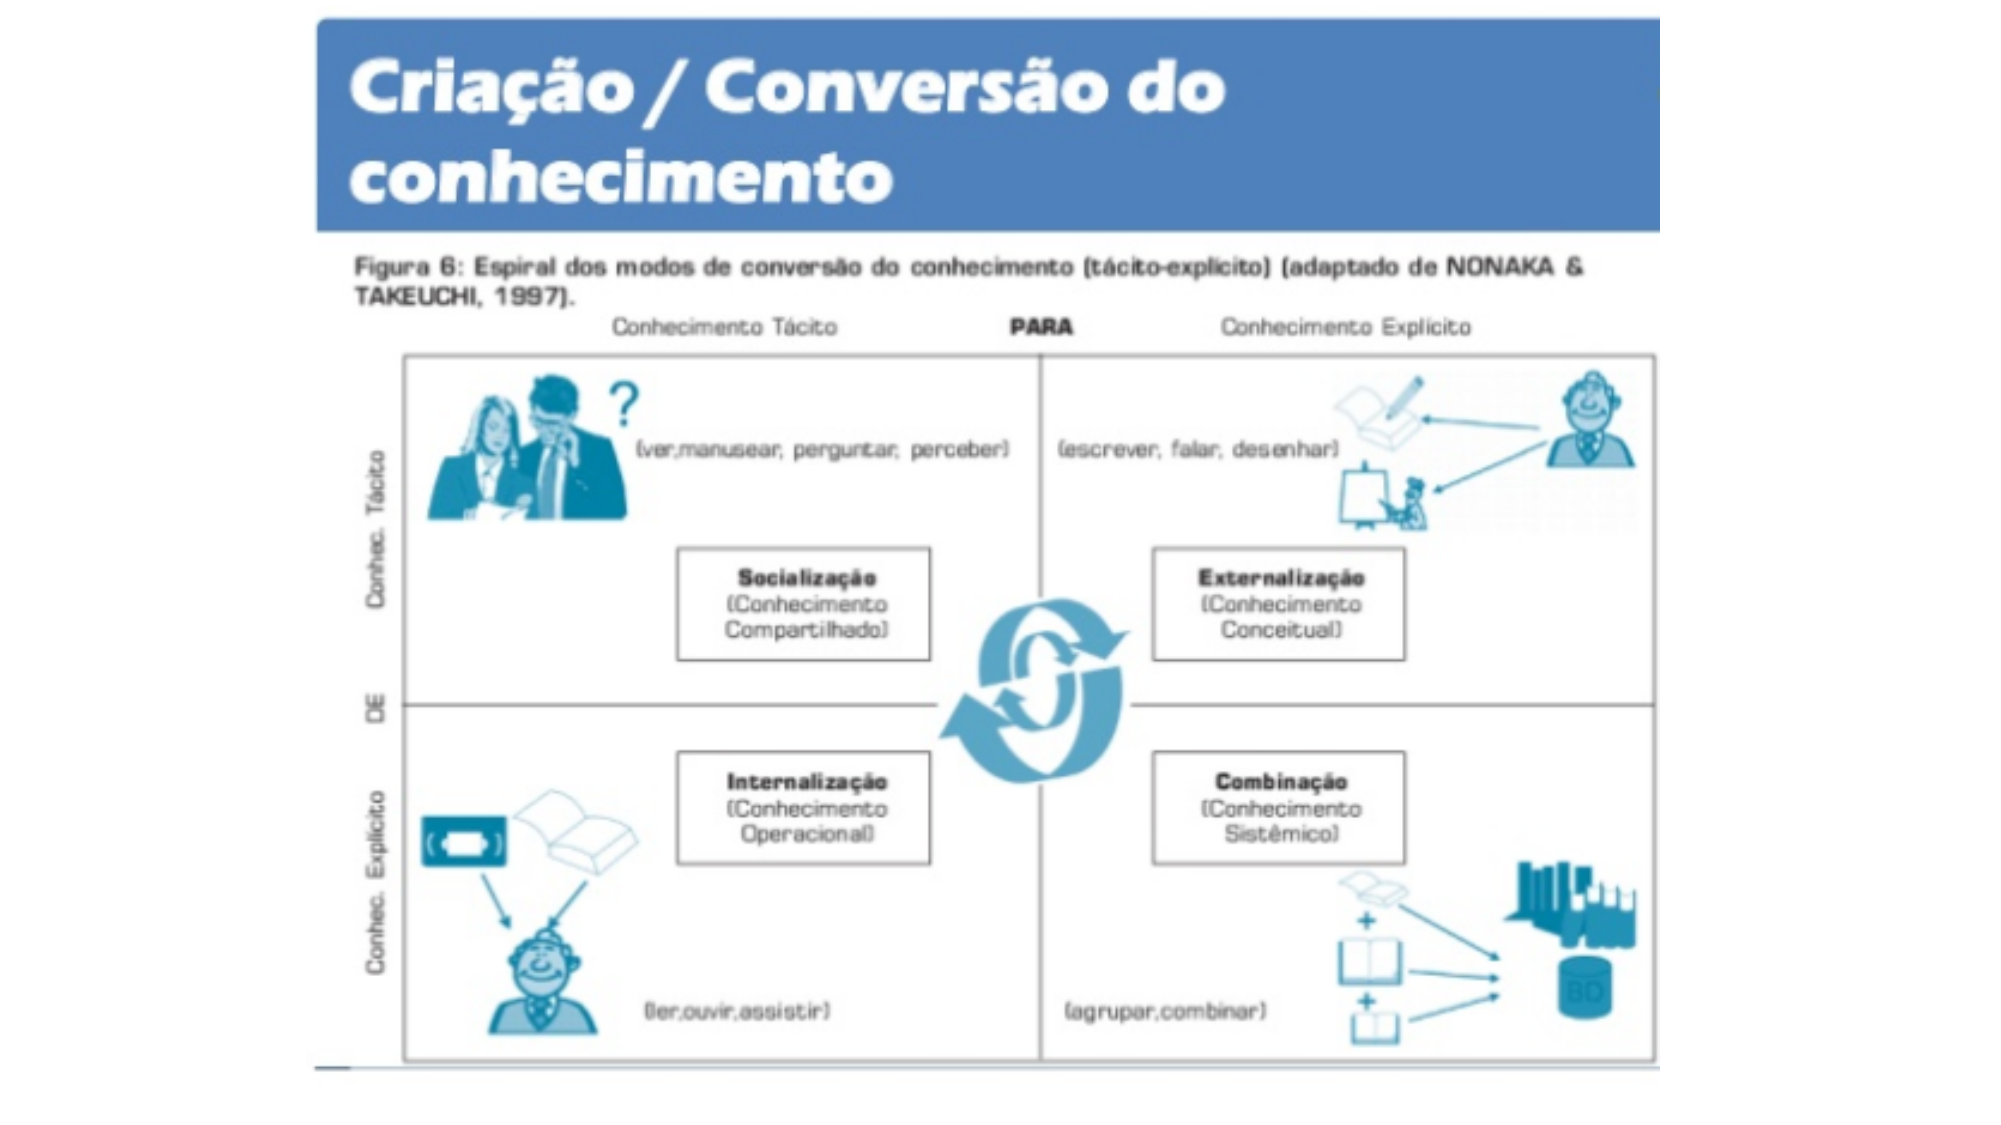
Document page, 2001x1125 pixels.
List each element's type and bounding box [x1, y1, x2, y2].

picture [306, 6, 1660, 1091]
